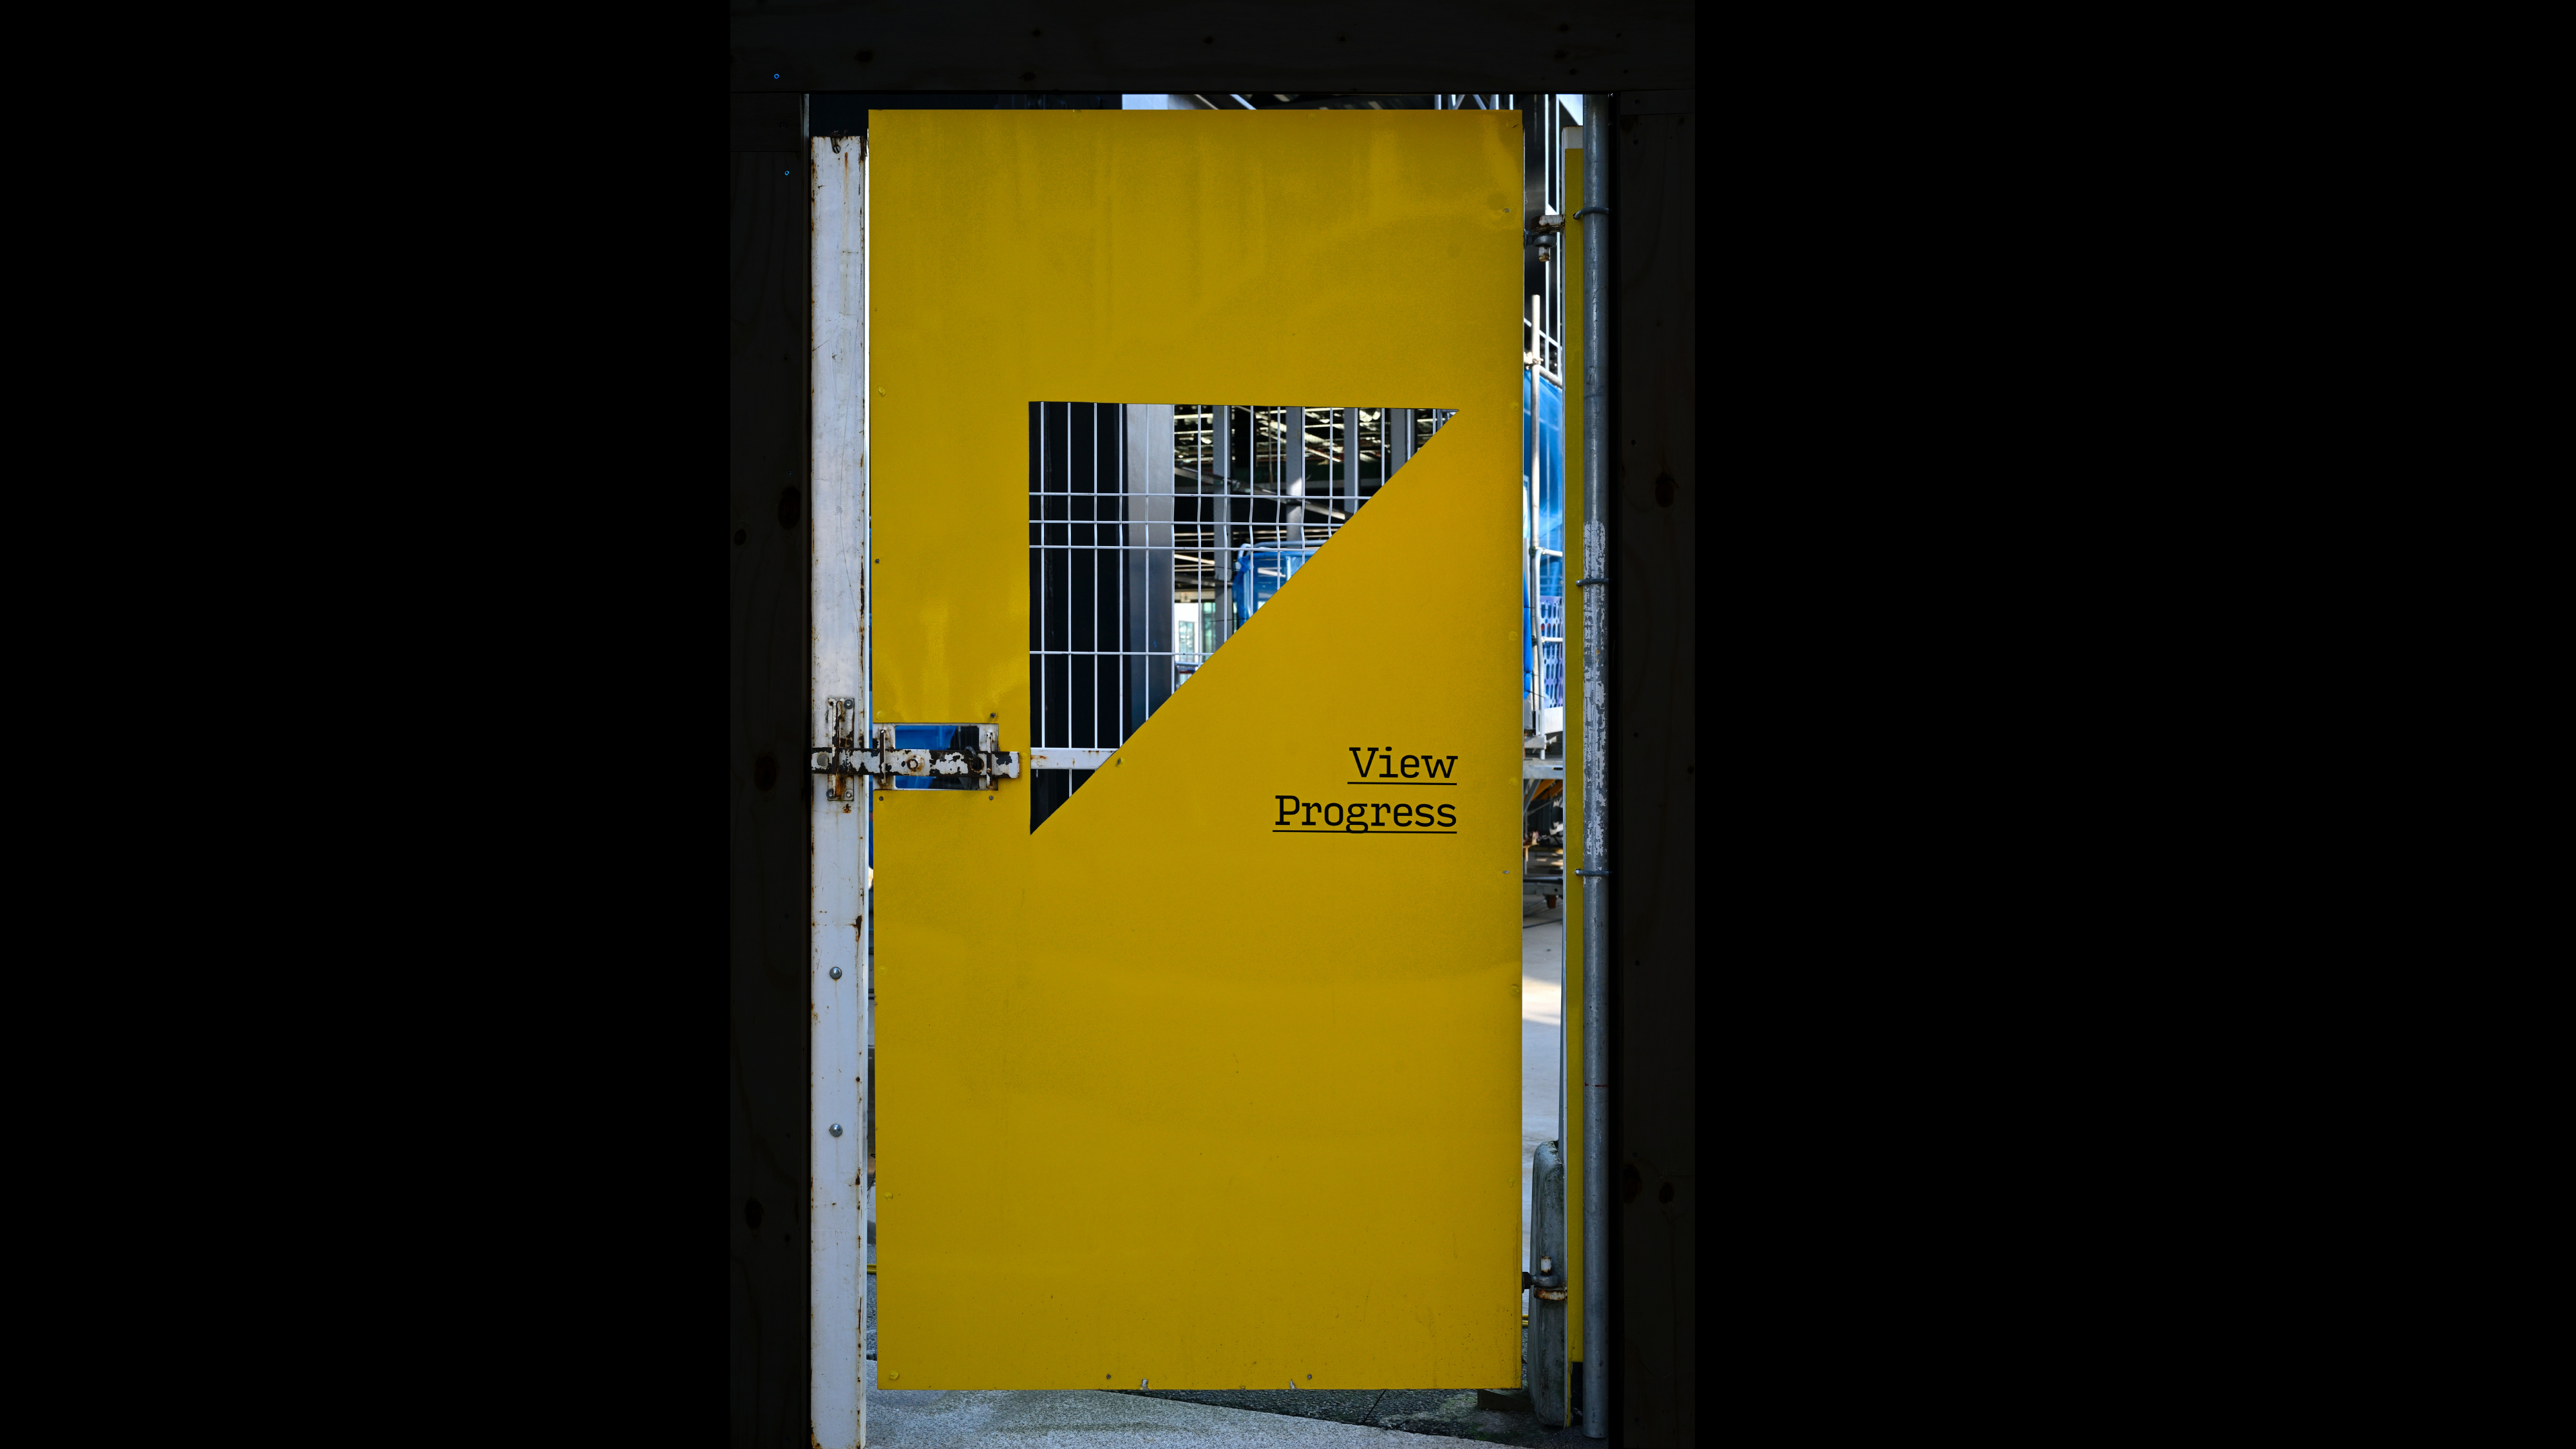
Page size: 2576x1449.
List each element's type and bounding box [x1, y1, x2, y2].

picture [730, 0, 1695, 1449]
